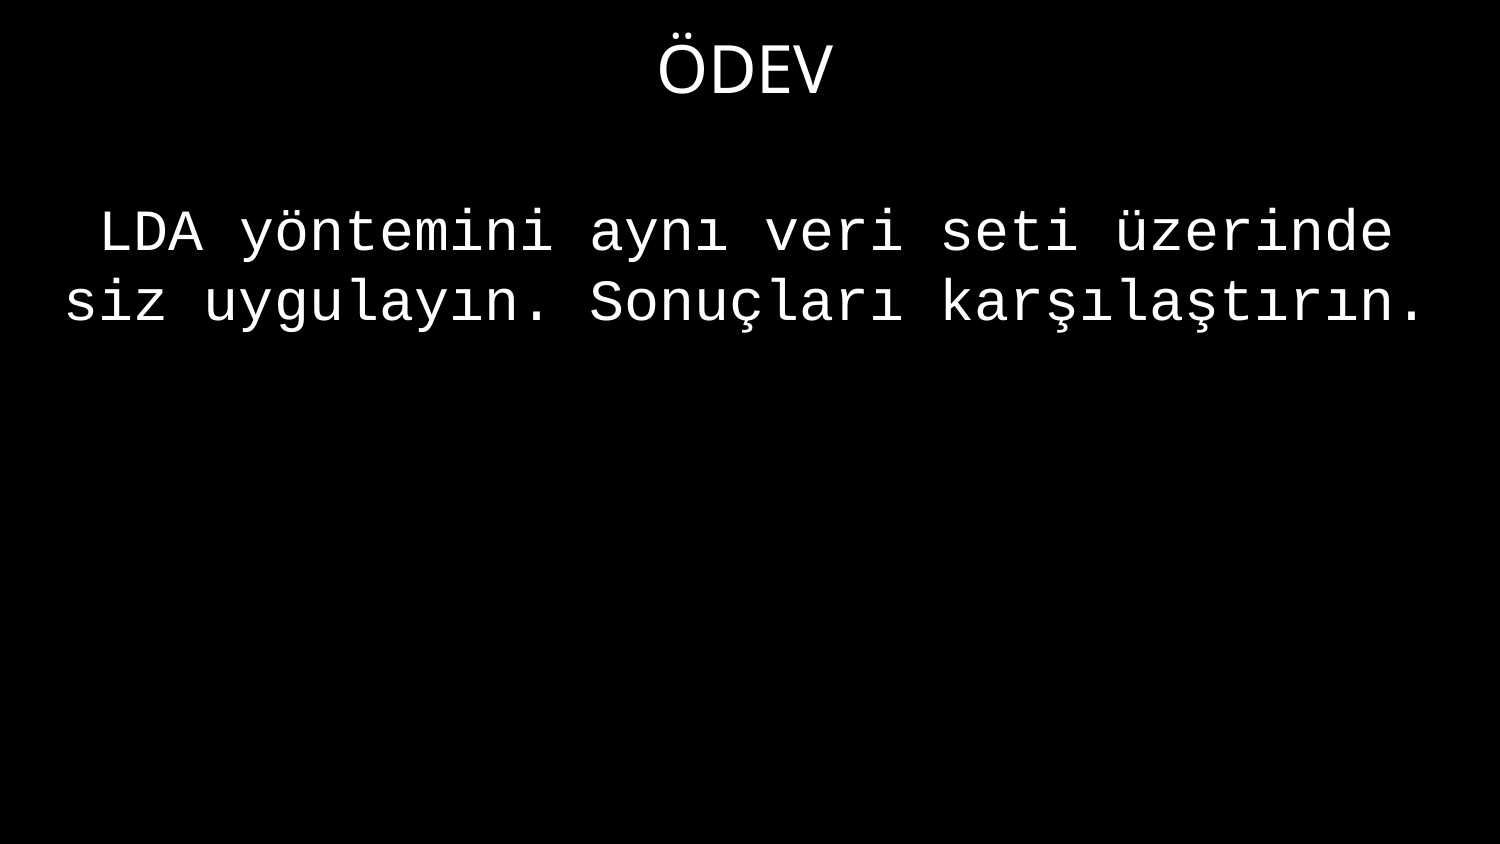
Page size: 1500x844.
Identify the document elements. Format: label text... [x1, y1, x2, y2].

text_box LDA yöntemini aynı veri seti üzerinde siz uygulayın. Sonuçları karşılaştırın. [28, 115, 1465, 827]
title ÖDEV [152, 0, 1338, 115]
